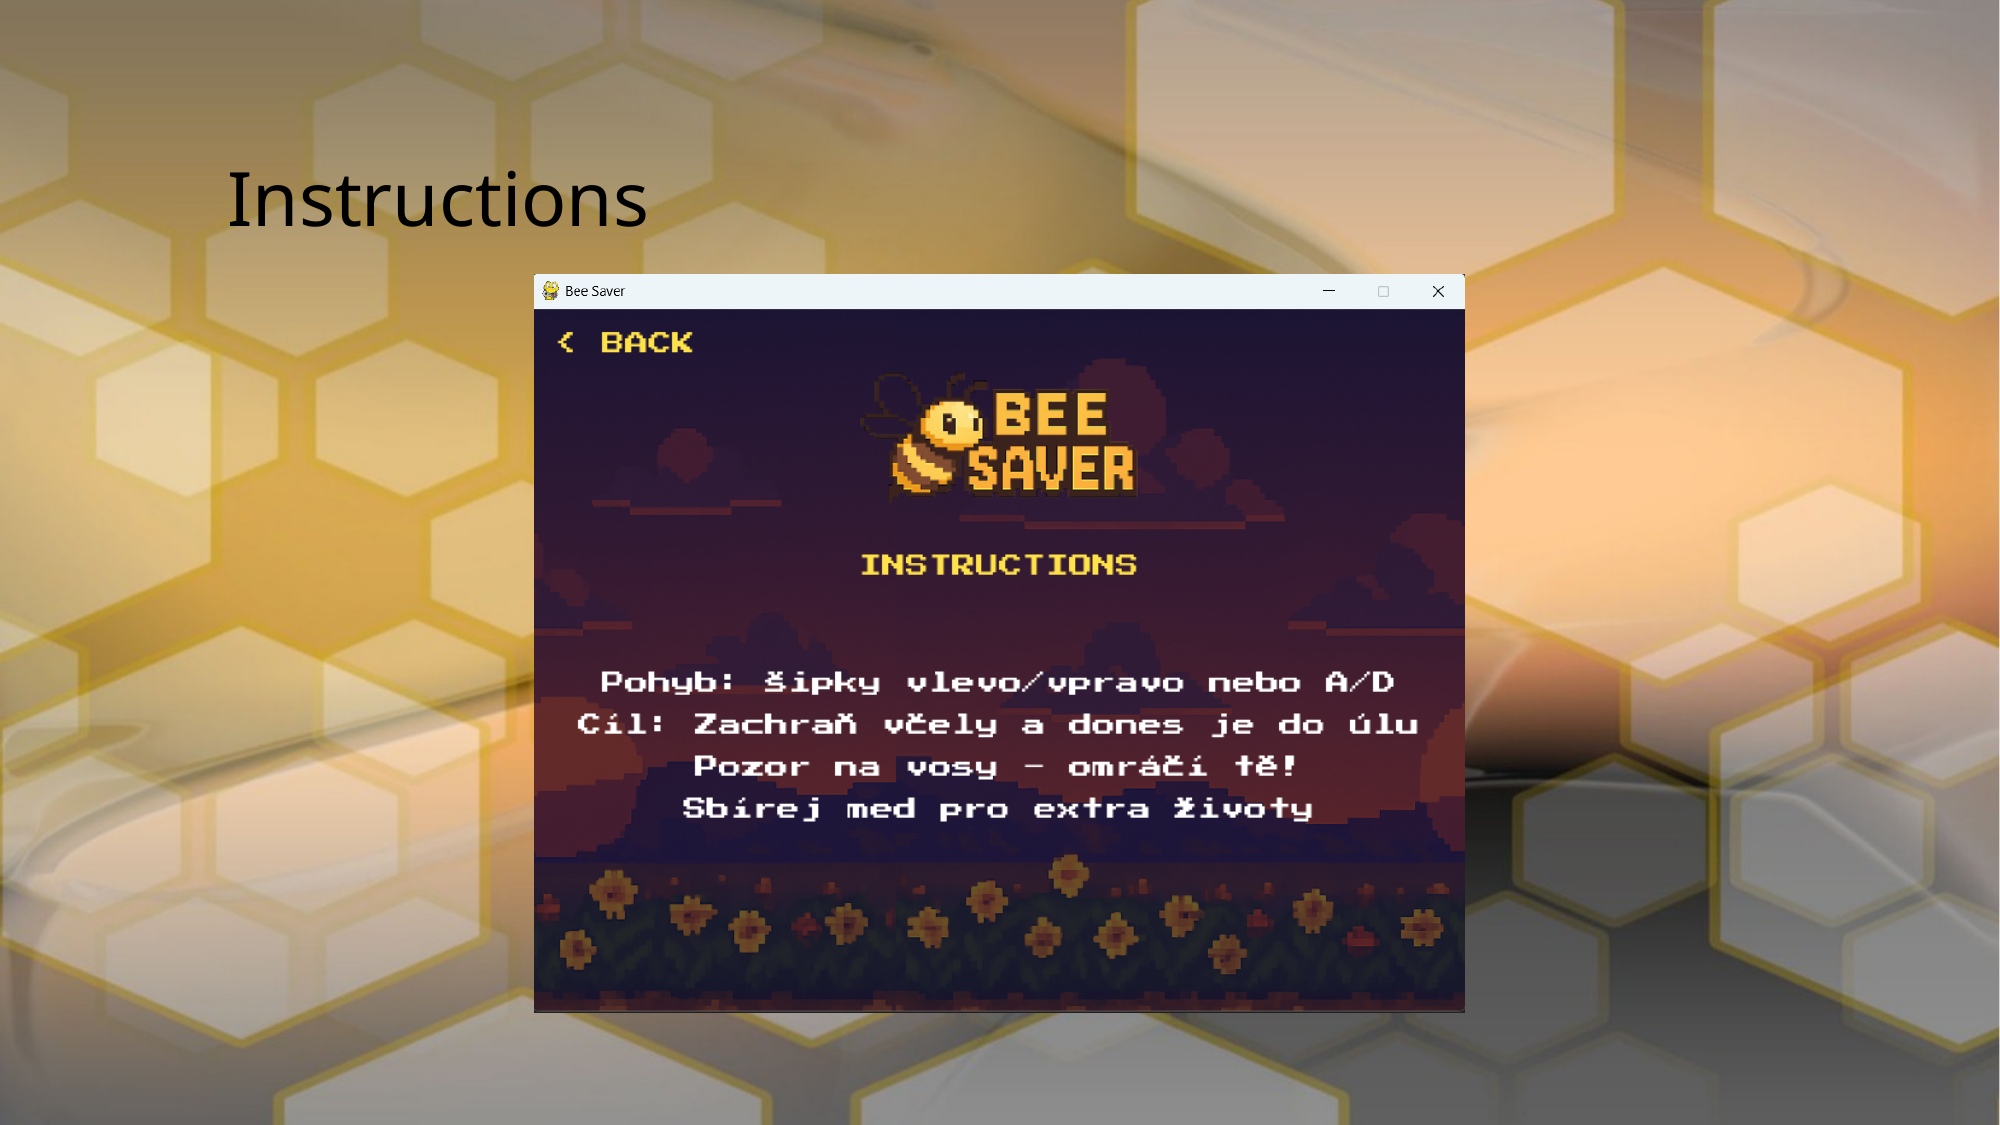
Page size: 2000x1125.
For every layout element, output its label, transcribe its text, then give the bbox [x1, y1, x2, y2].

title Instructions [212, 62, 1788, 250]
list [534, 274, 1465, 1013]
picture [0, 0, 2000, 1125]
